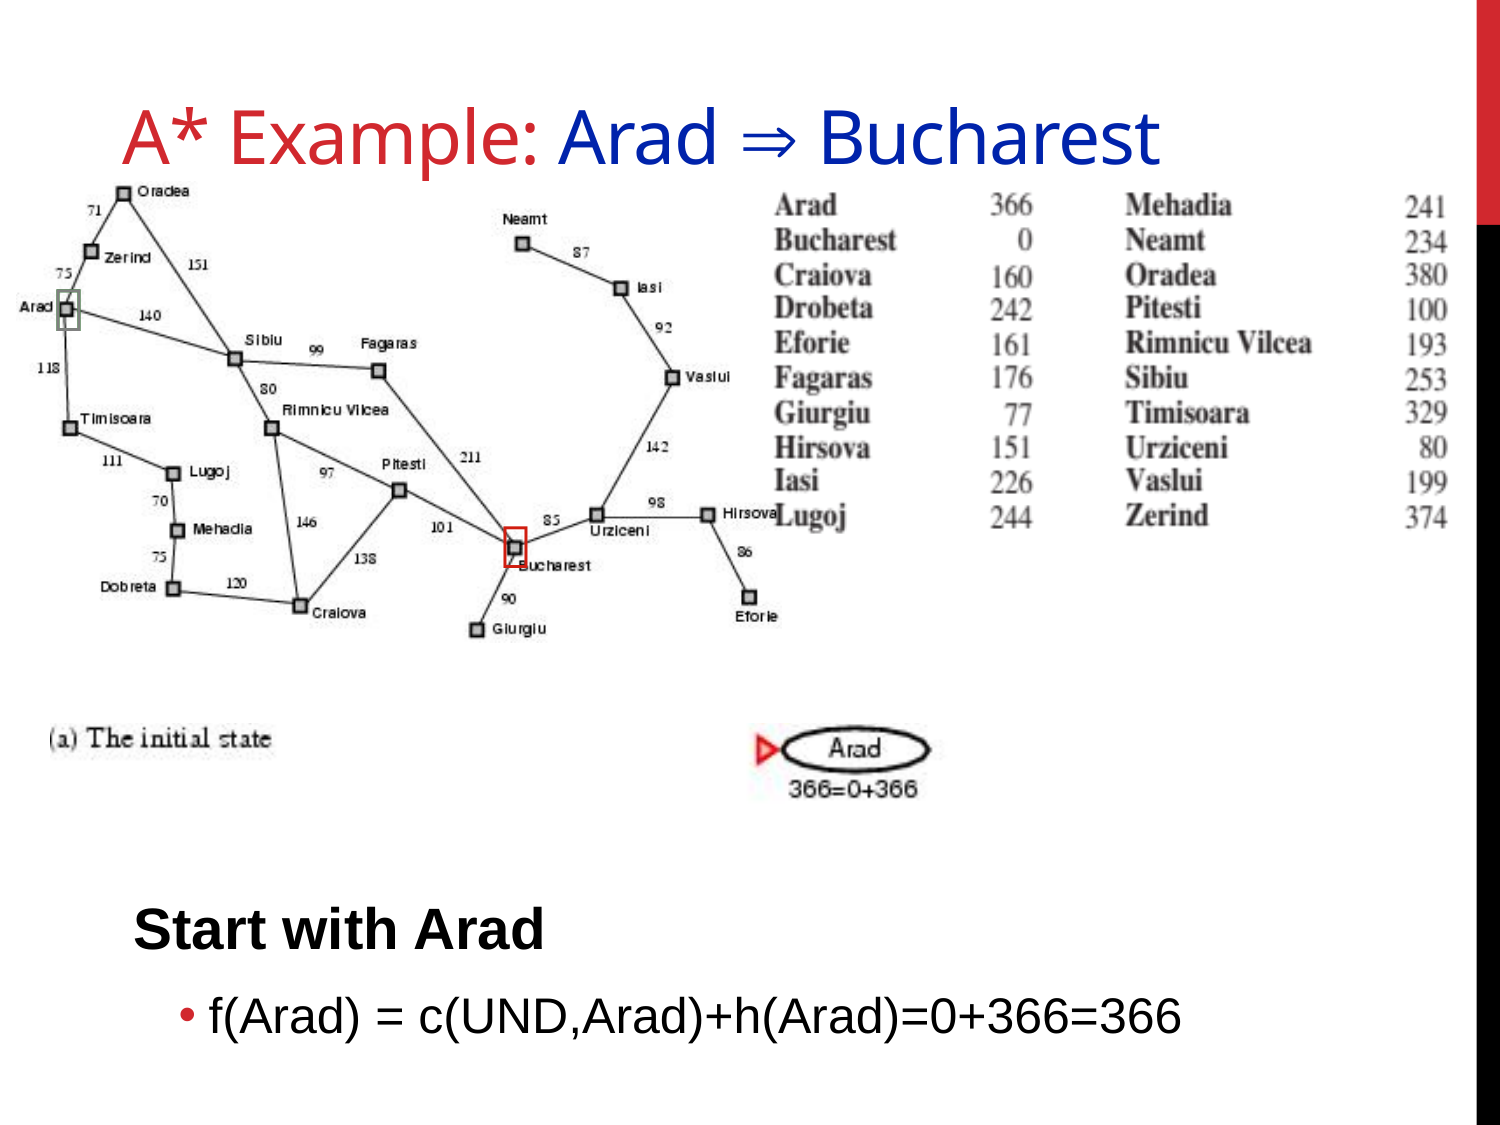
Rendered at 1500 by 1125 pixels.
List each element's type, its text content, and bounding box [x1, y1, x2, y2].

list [49, 723, 1439, 811]
list Start with Arad f(Arad) = c(UND,Arad)+h(Arad)=0+366=366 [118, 883, 1394, 1058]
title A* Example: Arad  Bucharest [107, 0, 1383, 181]
picture [16, 181, 1459, 644]
